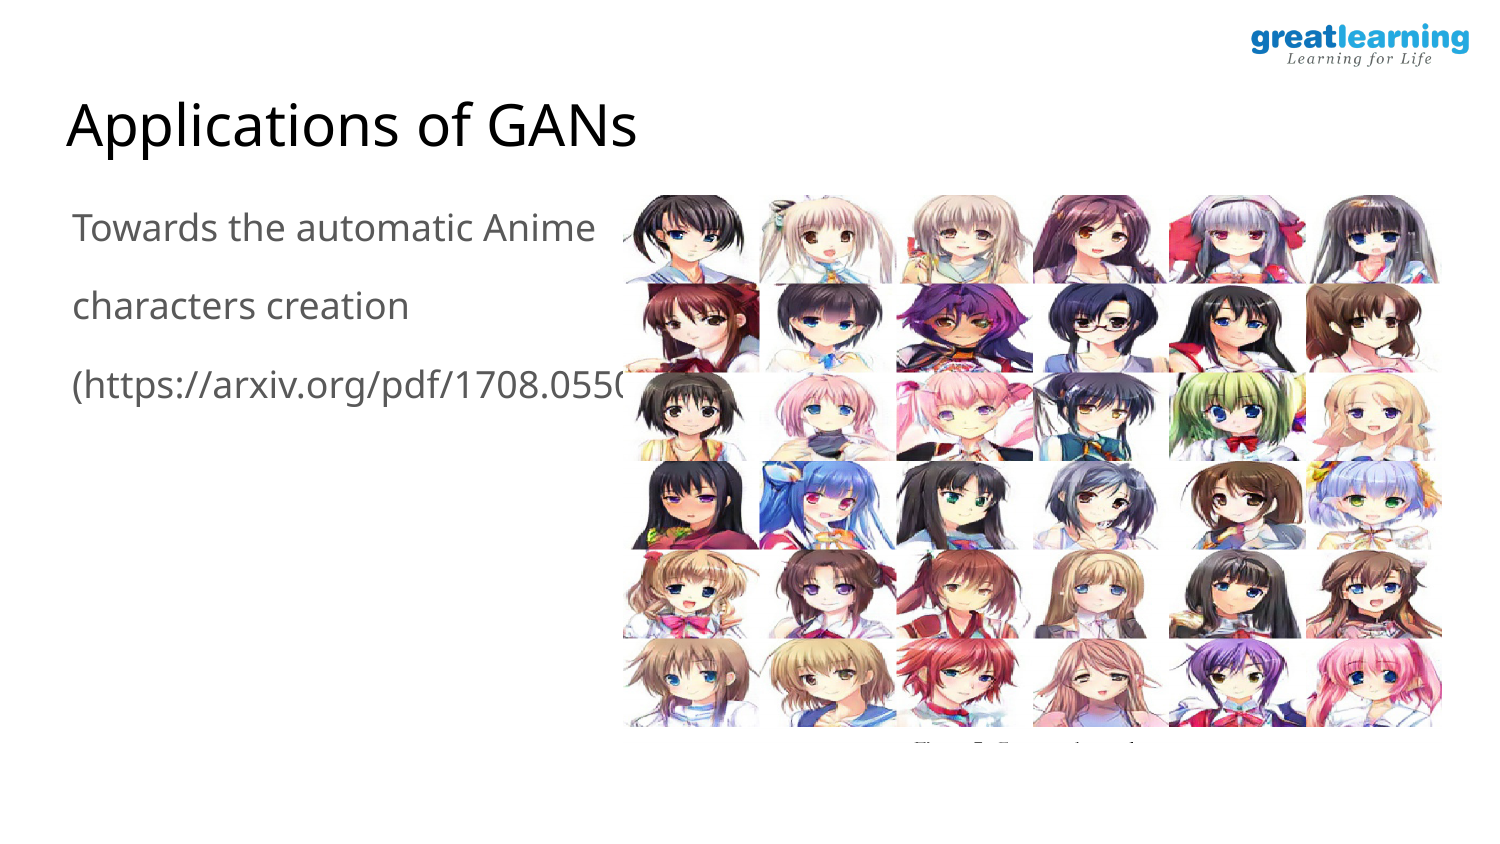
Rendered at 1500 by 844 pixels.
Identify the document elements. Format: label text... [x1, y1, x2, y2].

picture [1251, 23, 1469, 67]
title Applications of GANs [51, 72, 1449, 167]
picture [623, 195, 1443, 743]
list Towards the automatic Anime characters creation (https://arxiv.org/pdf/1708.05509.pdf) [57, 189, 1455, 750]
